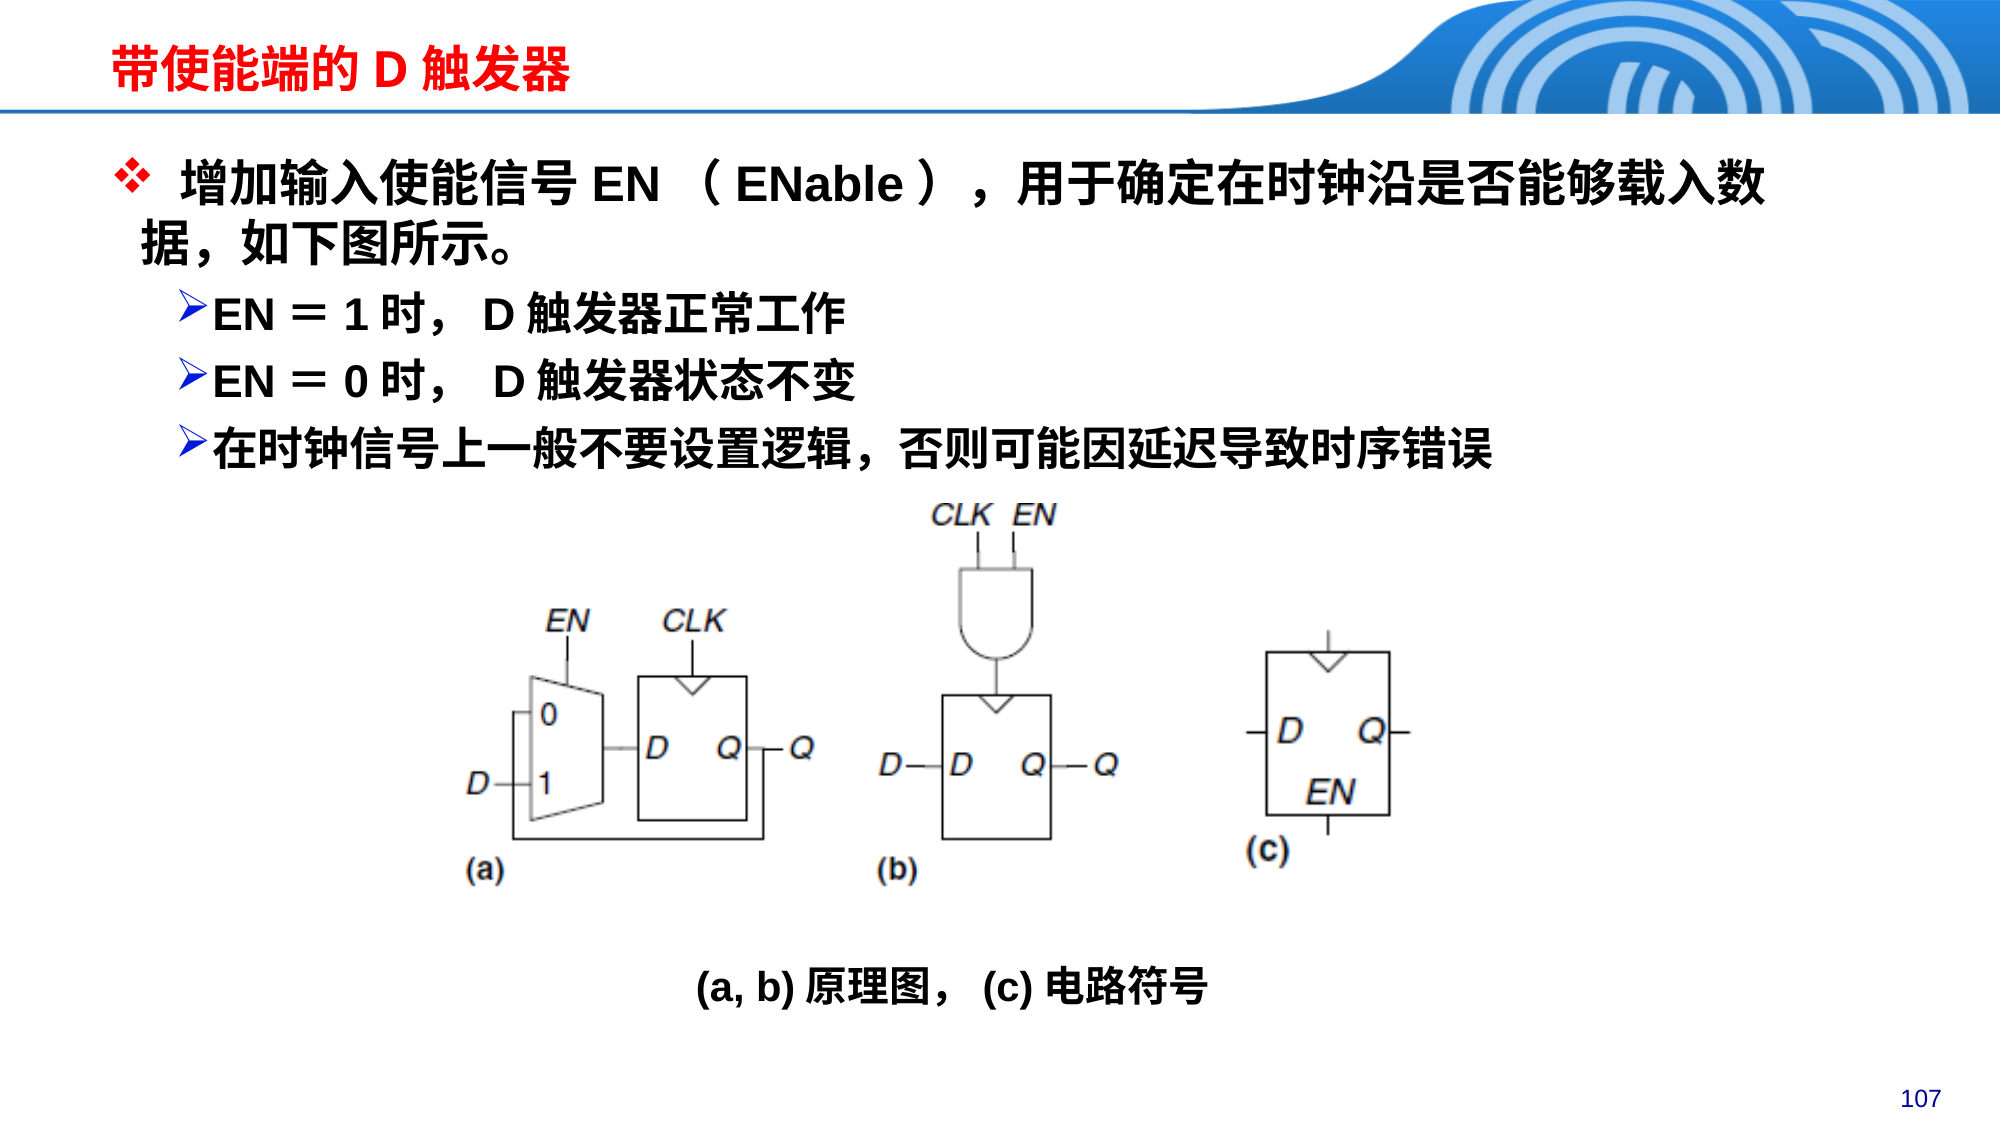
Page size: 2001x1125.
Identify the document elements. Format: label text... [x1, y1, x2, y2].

picture [443, 503, 1142, 900]
picture [1200, 621, 1430, 876]
list 增加输入使能信号EN（ENable），用于确定在时钟沿是否能够载入数据，如下图所示。 EN＝1时，D触发器正常工作 EN＝0时， D触发器状态不变 在时钟信号上一般不要设置逻辑，否则可能因延迟导致时序错误 [99, 147, 1875, 589]
title 带使能端的D触发器 [99, 40, 964, 103]
picture [0, 0, 2000, 114]
text_box (a, b)原理图，(c)电路符号 [681, 952, 1296, 1018]
